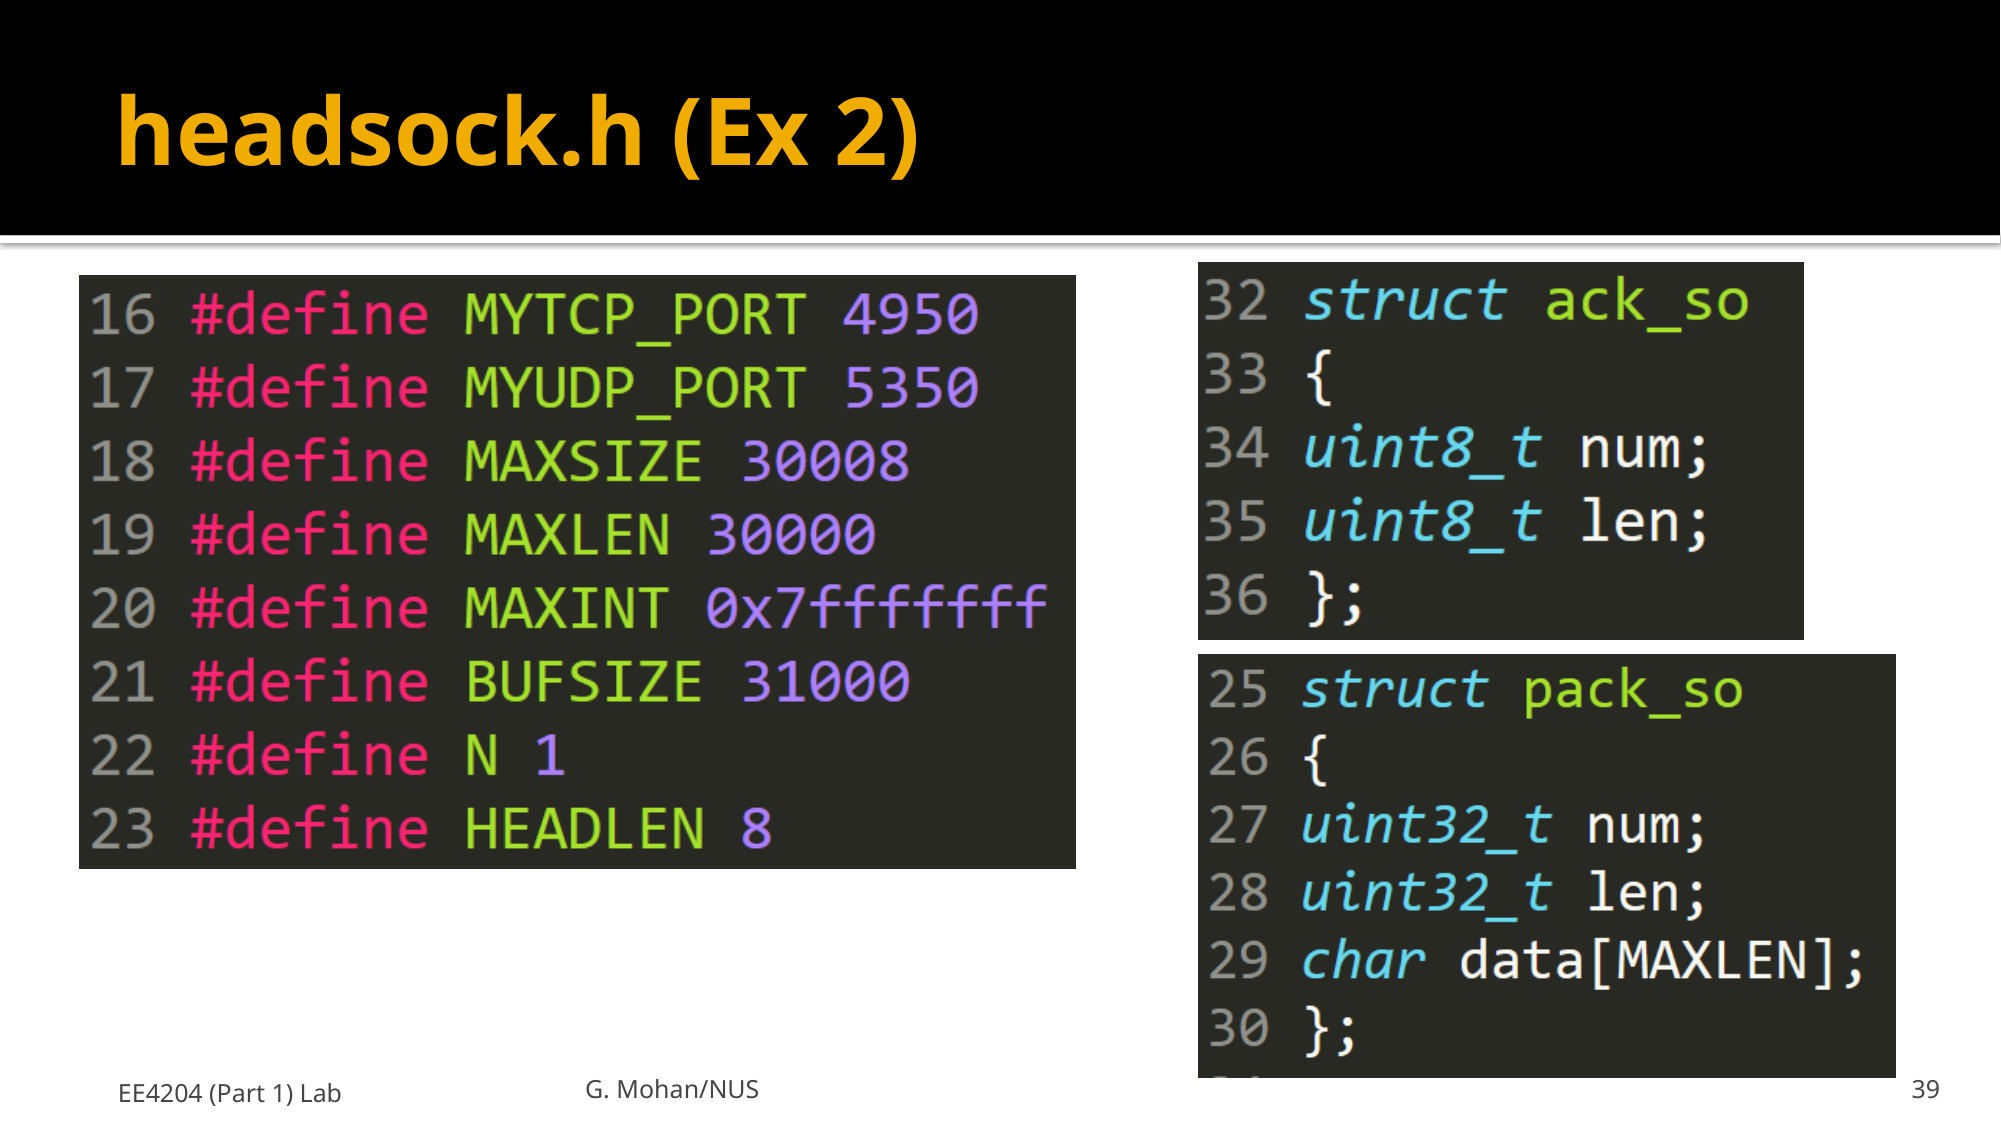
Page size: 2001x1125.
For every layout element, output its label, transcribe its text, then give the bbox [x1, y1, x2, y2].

footer G. Mohan/NUS [577, 1062, 1783, 1108]
picture [1198, 654, 1896, 1078]
slide_number EE4204 (Part 1) Lab [99, 1062, 567, 1108]
picture [1198, 262, 1804, 640]
title headsock.h (Ex 2) [99, 25, 1900, 231]
slide_number 39 [1794, 1062, 1955, 1108]
picture [79, 275, 1076, 869]
